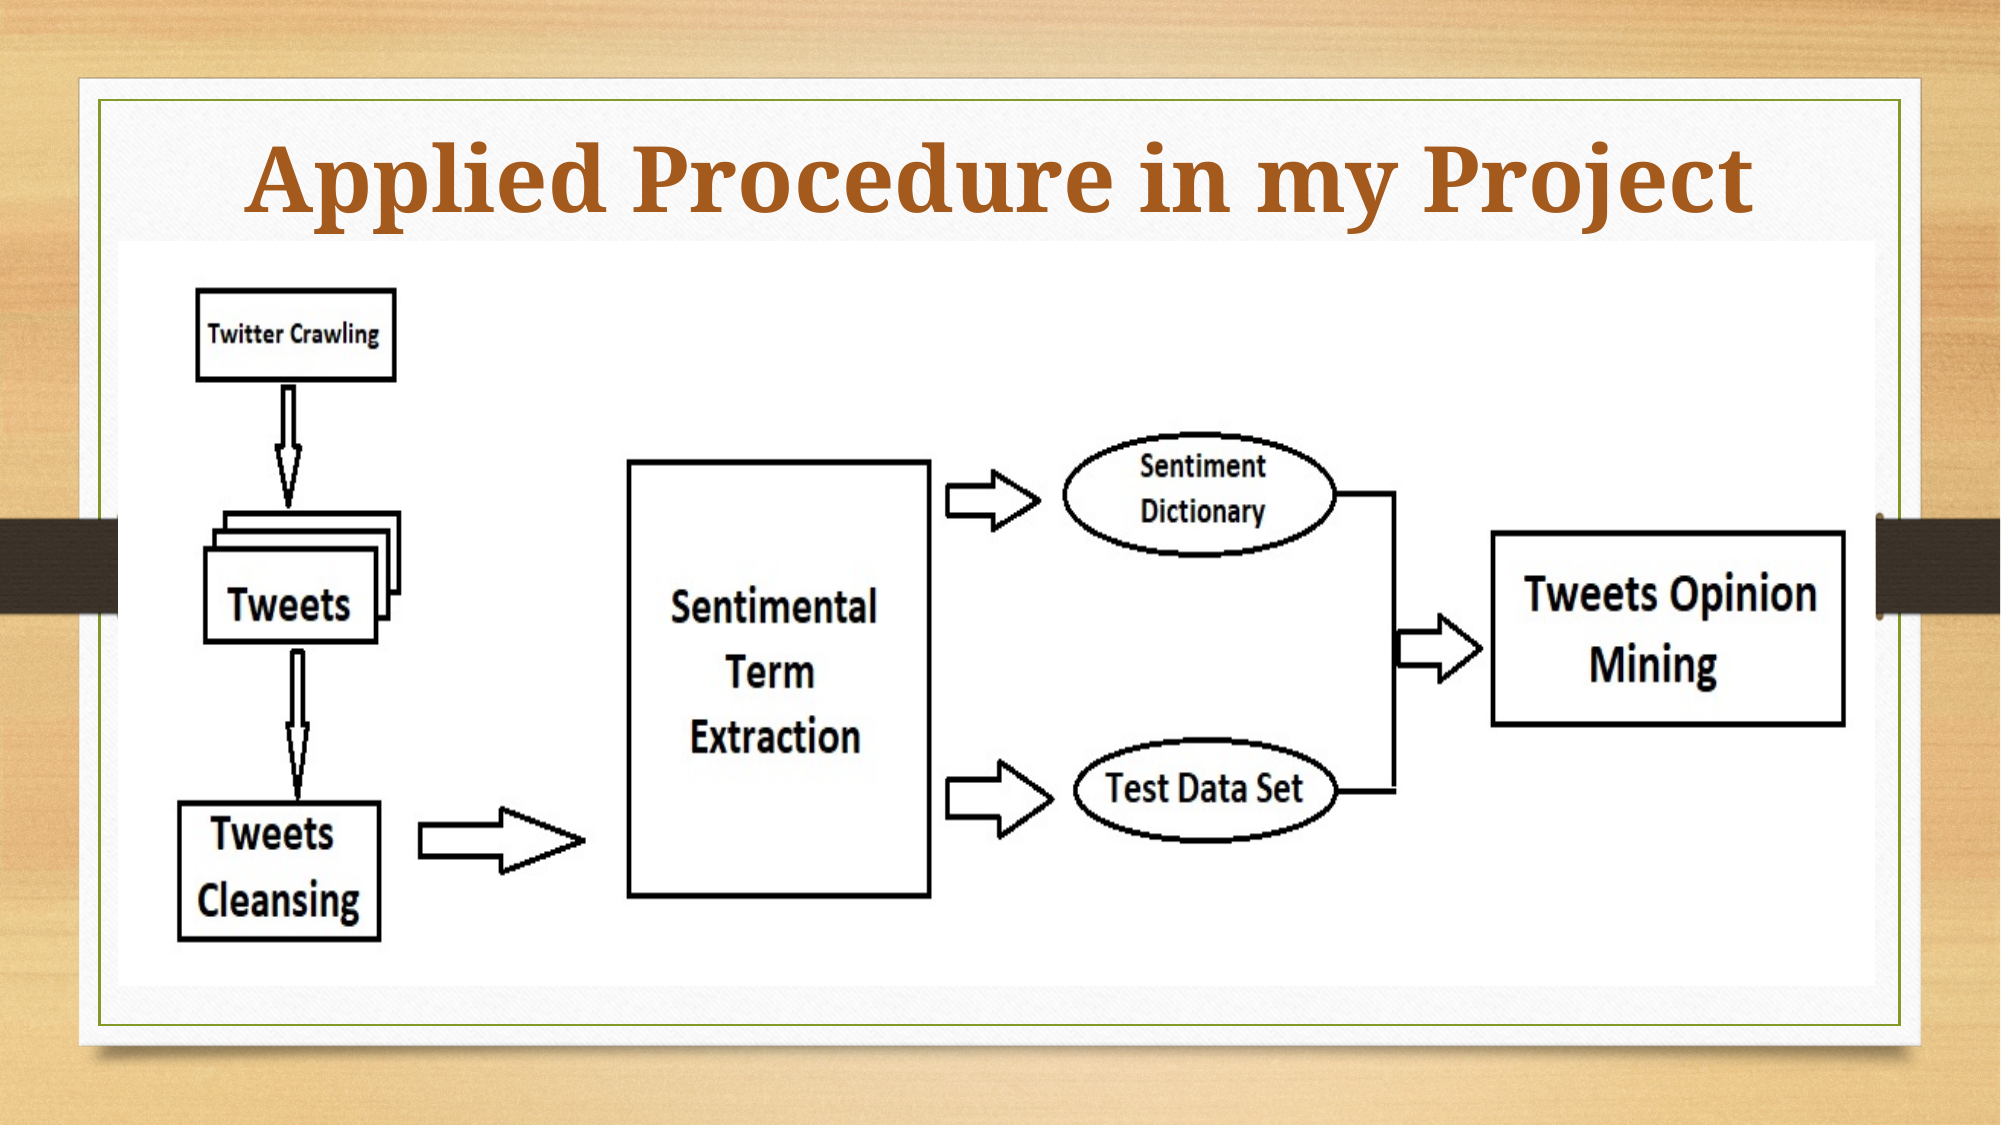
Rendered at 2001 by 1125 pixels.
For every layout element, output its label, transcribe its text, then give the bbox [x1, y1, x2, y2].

picture [0, 0, 2001, 1125]
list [118, 241, 1876, 986]
title Applied Procedure in my Project [212, 111, 1788, 241]
